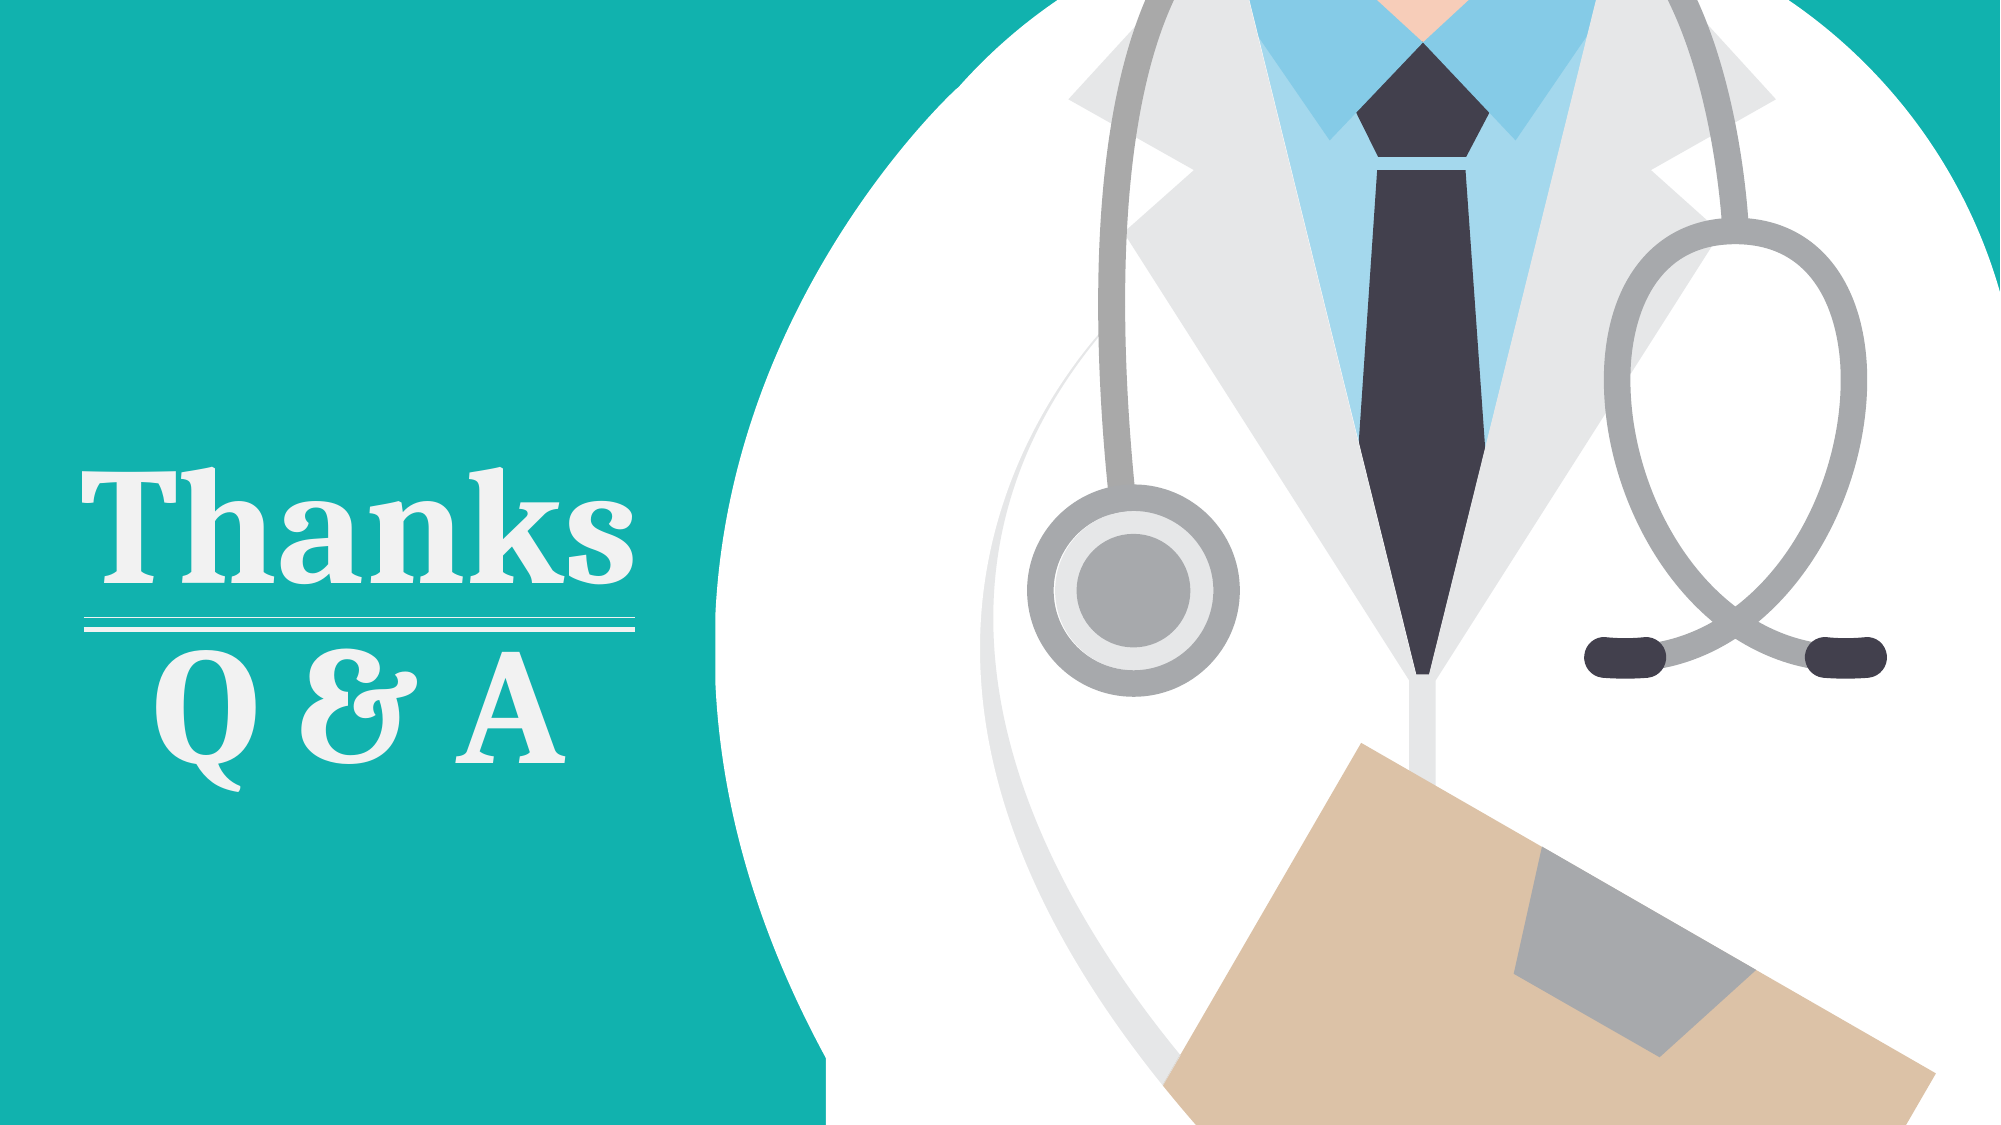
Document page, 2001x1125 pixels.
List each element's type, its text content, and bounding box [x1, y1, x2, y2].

title Thanks Q & A [52, 641, 666, 807]
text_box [83, 617, 635, 630]
